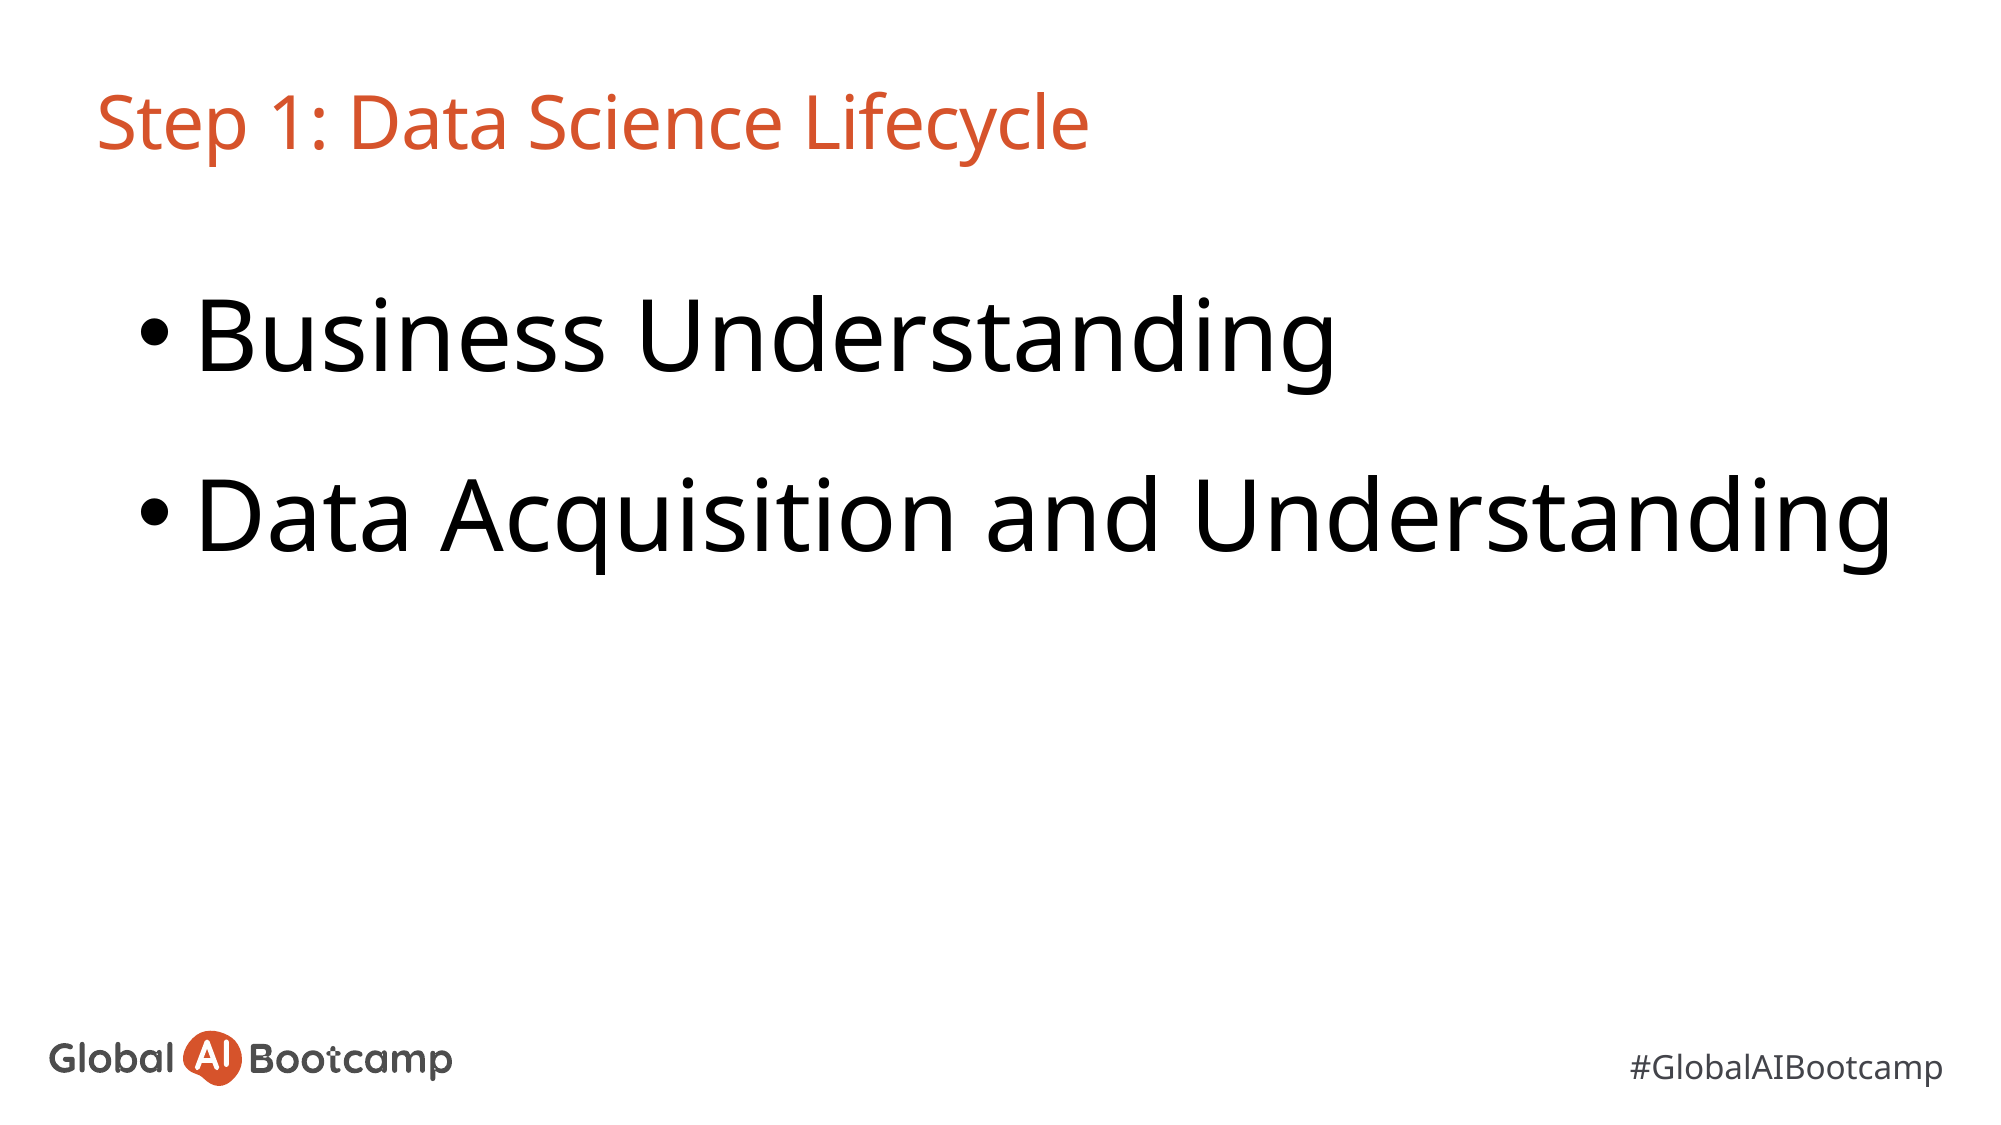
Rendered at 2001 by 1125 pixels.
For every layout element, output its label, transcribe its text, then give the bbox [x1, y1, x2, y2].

text_box Business Understanding Data Acquisition and Understanding [137, 211, 1946, 571]
title Step 1: Data Science Lifecycle [96, 75, 1904, 166]
